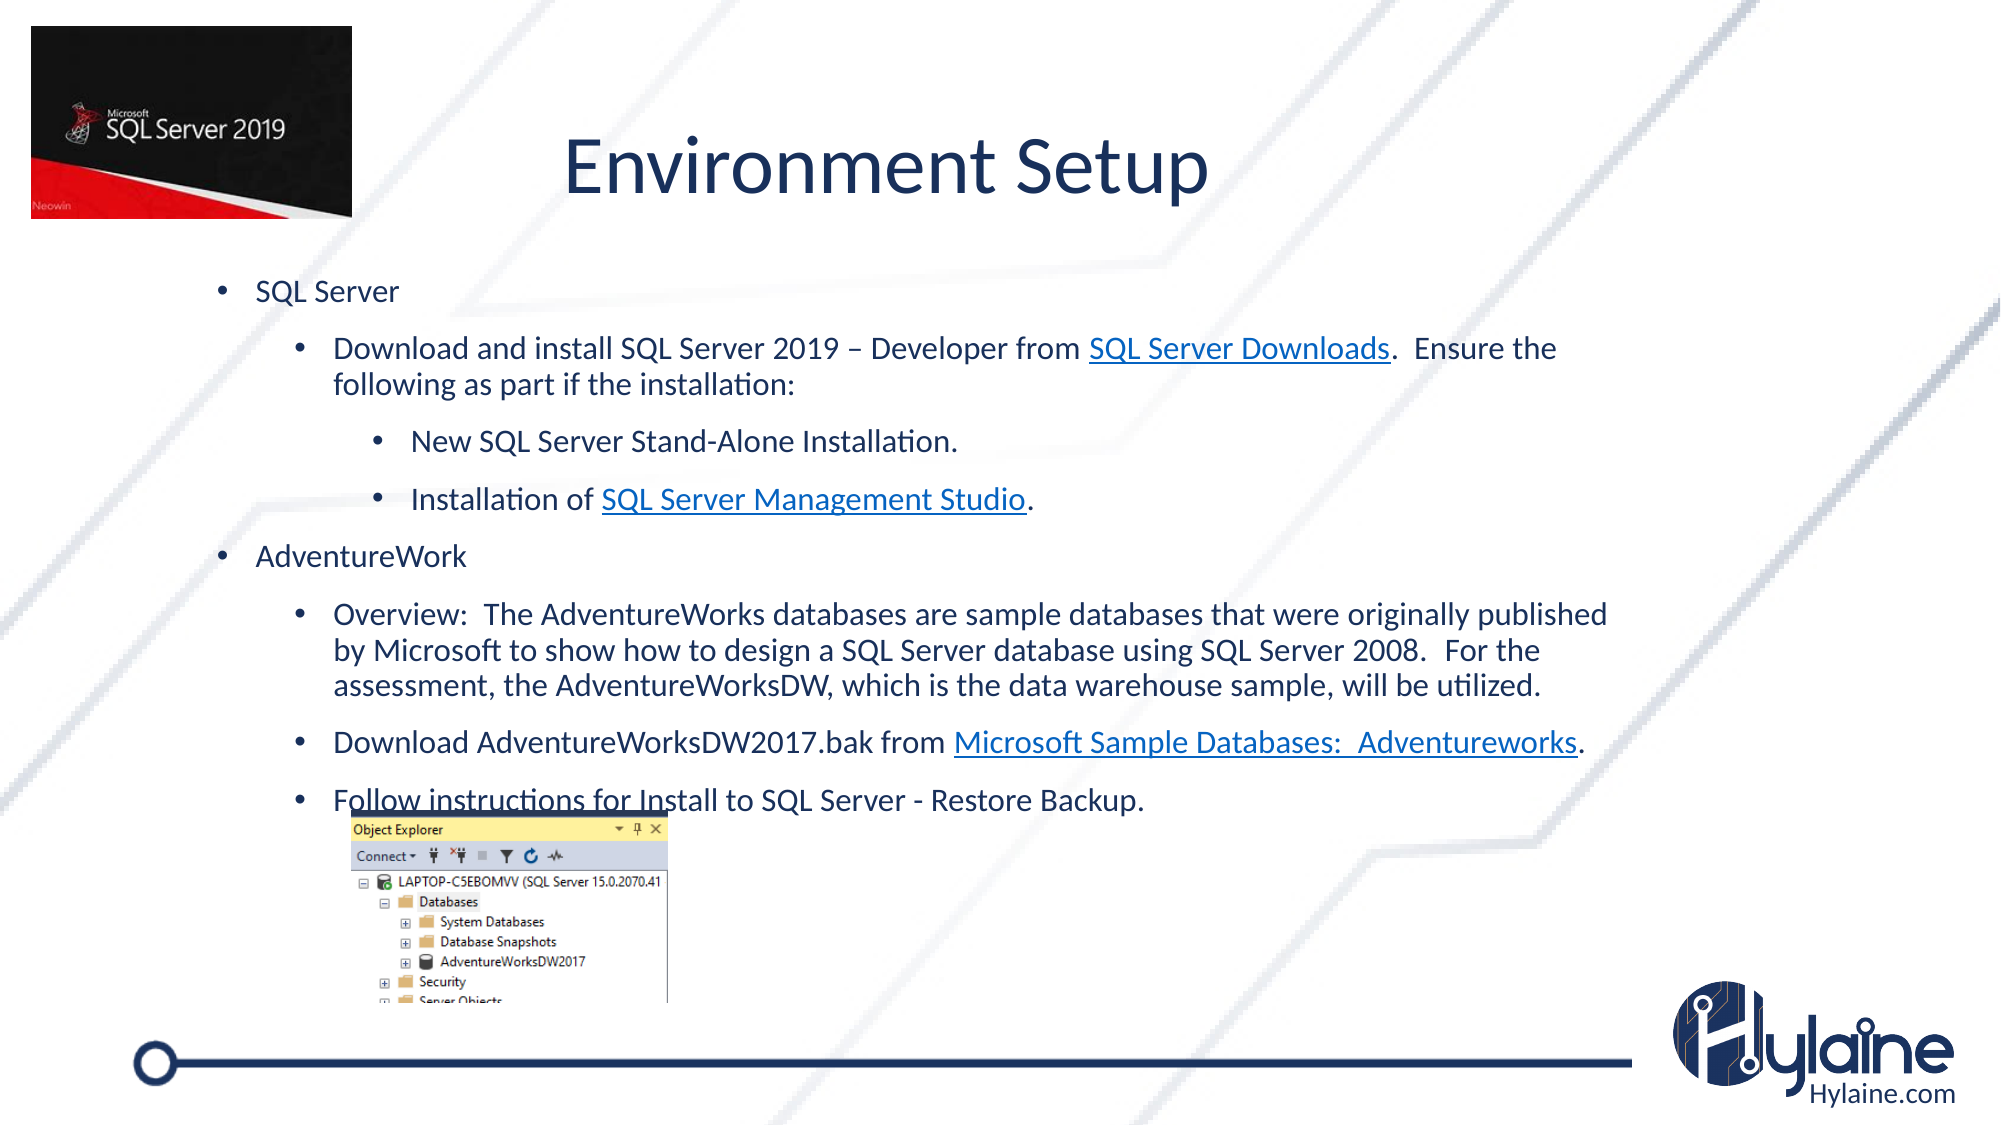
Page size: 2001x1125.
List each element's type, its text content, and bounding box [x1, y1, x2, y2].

text_box SQL Server Download and install SQL Server 2019 – Developer from SQL Server Downloads. Ensure the following as part if the installation: New SQL Server Stand-Alone Installation. Installation of SQL Server Management Studio. AdventureWork Overview: The AdventureWorks databases are sample databases that were originally published by Microsoft to show how to design a SQL Server database using SQL Server 2008. For the assessment, the AdventureWorksDW, which is the data warehouse sample, will be utilized. Download AdventureWorksDW2017.bak from Microsoft Sample Databases: Adventureworks. Follow instructions for Install to SQL Server - Restore Backup. [192, 266, 1633, 828]
text_box Environment Setup [352, 102, 1669, 218]
picture [0, 0, 2001, 1125]
